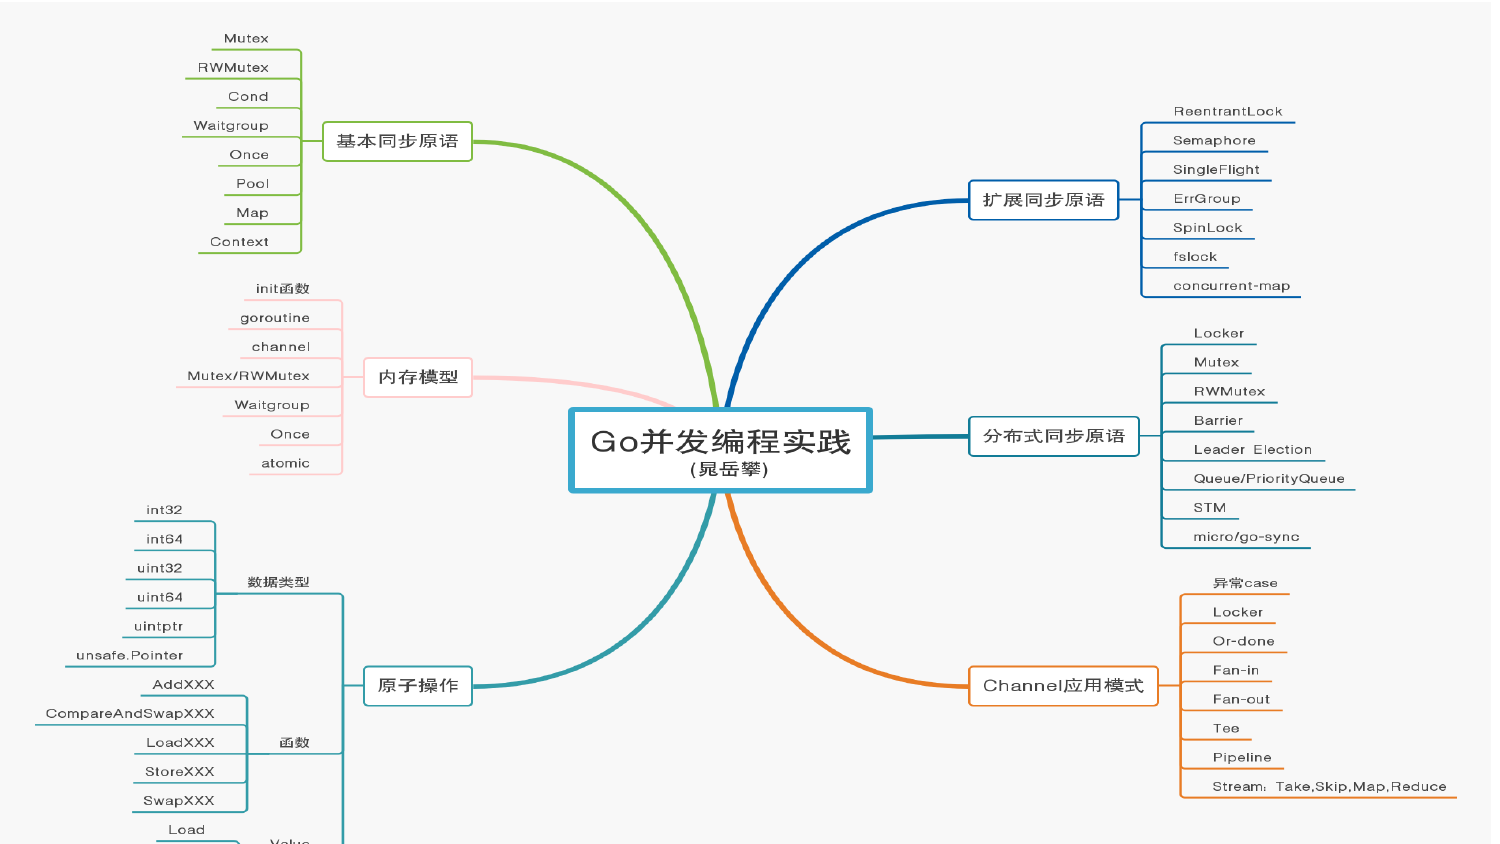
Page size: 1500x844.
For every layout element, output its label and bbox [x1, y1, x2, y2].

text_box [0, 1, 1500, 844]
